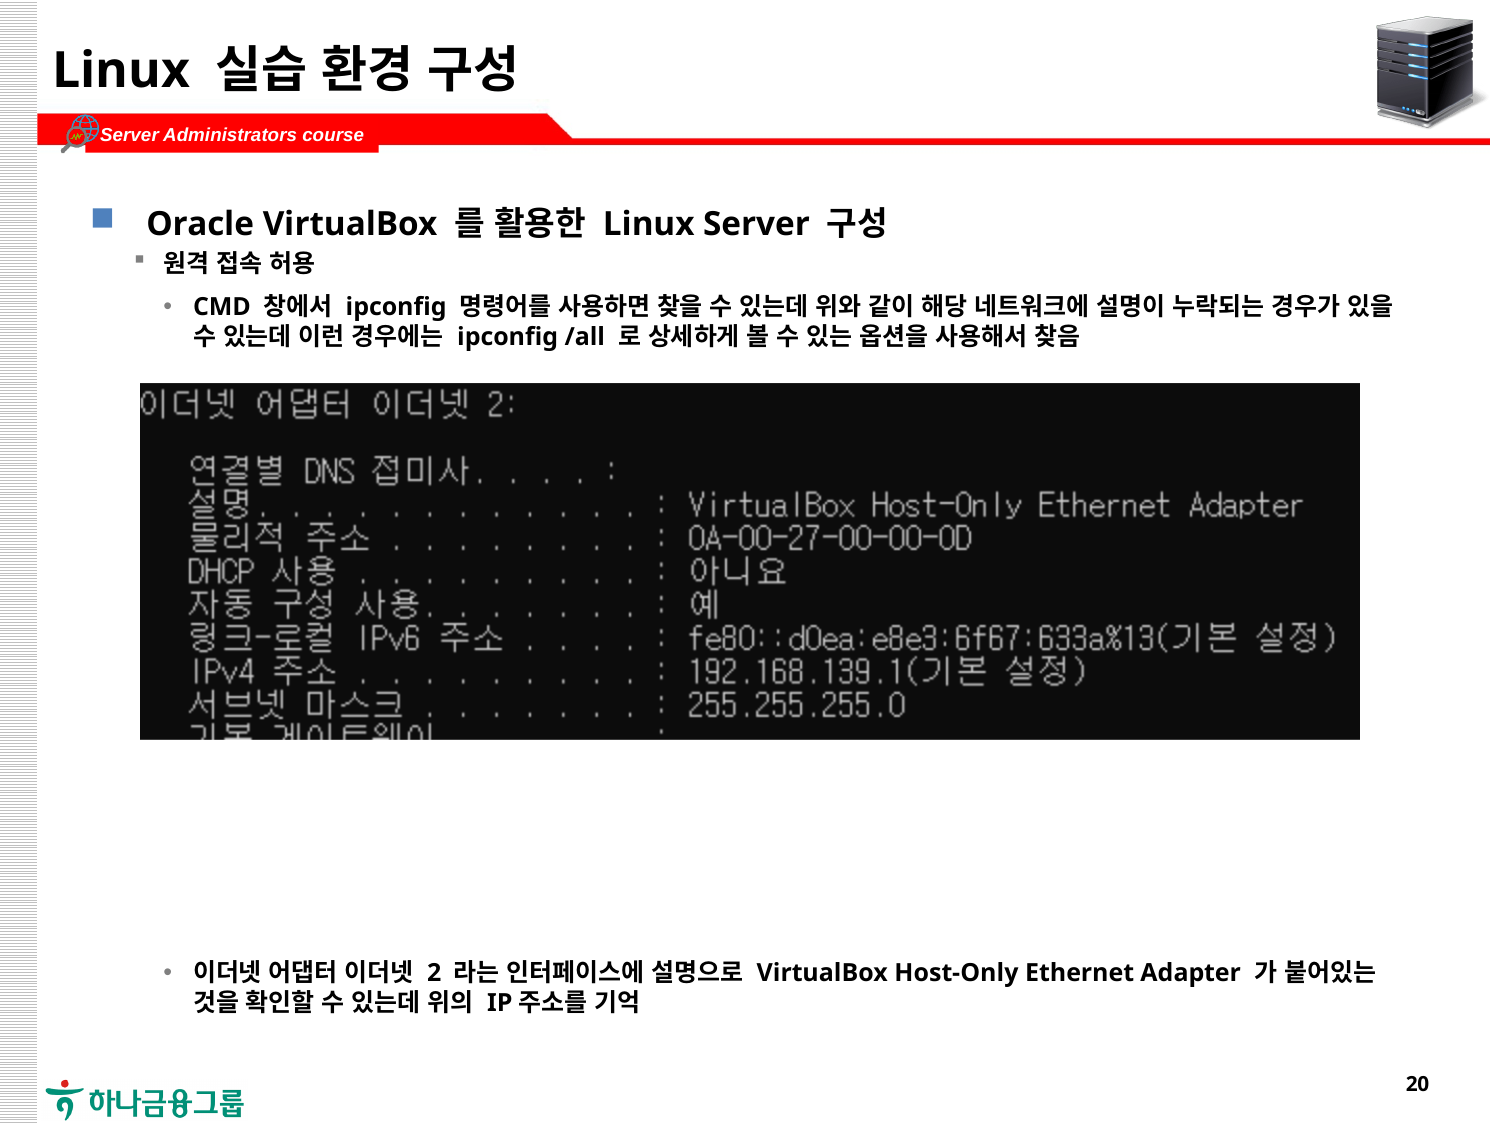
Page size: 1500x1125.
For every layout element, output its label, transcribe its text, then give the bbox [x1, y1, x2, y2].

title Linux 실습 환경 구성 [37, 22, 1425, 113]
picture [38, 7, 1495, 167]
picture [140, 380, 1360, 744]
list Oracle VirtualBox 를 활용한 Linux Server 구성 원격 접속 허용 CMD 창에서 ipconfig 명령어를 사용하면 찾을 수 있는데 위와 같이 해당 네트워크에 설명이 누락되는 경우가 있을 수 있는데 이런 경우에는 ipconfig /all 로 상세하게 볼 수 있는 옵션을 사용해서 찾음 이더넷 어댑터 이더넷 2 라는 인터페이스에 설명으로 VirtualBox Host-Only Ethernet Adapter 가 붙어있는 것을 확인할 수 있는데 위의 IP주소를 기억 [75, 174, 1425, 1038]
picture [41, 1079, 248, 1121]
